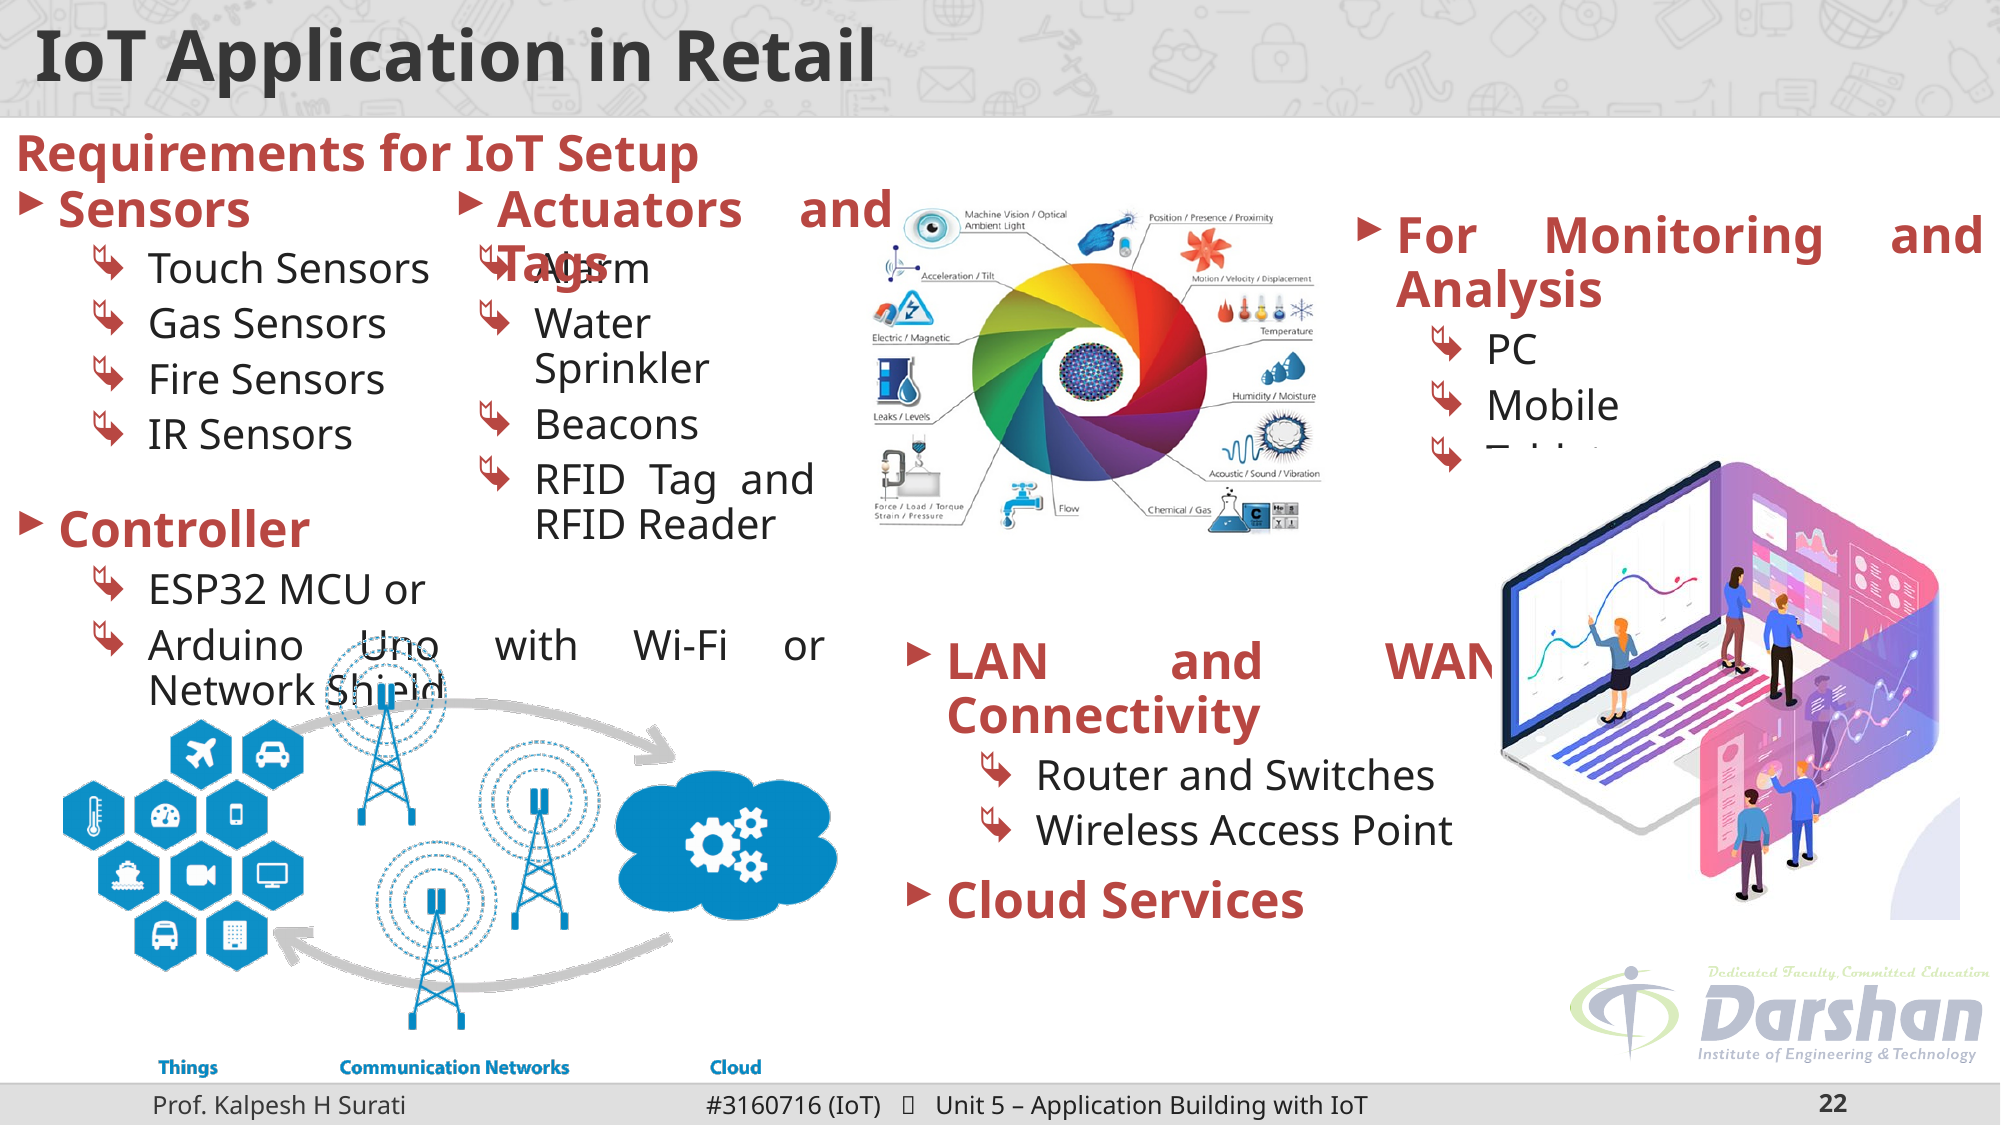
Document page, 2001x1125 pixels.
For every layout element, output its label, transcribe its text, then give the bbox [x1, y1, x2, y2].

text_box Alarm Water Sprinkler Beacons RFID Tag and RFID Reader [386, 249, 831, 501]
list Controller ESP32 MCU or Arduino Uno with Wi-Fi or Network Shield [0, 496, 841, 591]
text_box Requirements for IoT Setup [0, 120, 841, 176]
picture [0, 591, 909, 1103]
title IoT Application in Retail [0, 0, 2000, 117]
text_box Sensors Actuators and Tags [0, 176, 909, 249]
picture [846, 196, 1339, 549]
text_box For Monitoring and Analysis PC Mobile Tablet [1339, 202, 2000, 442]
text_box Touch Sensors Gas Sensors Fire Sensors IR Sensors [0, 239, 447, 436]
text_box LAN and WAN Connectivity Router and Switches Wireless Access Point Cloud Services [909, 628, 1522, 1067]
picture [1491, 448, 1960, 920]
